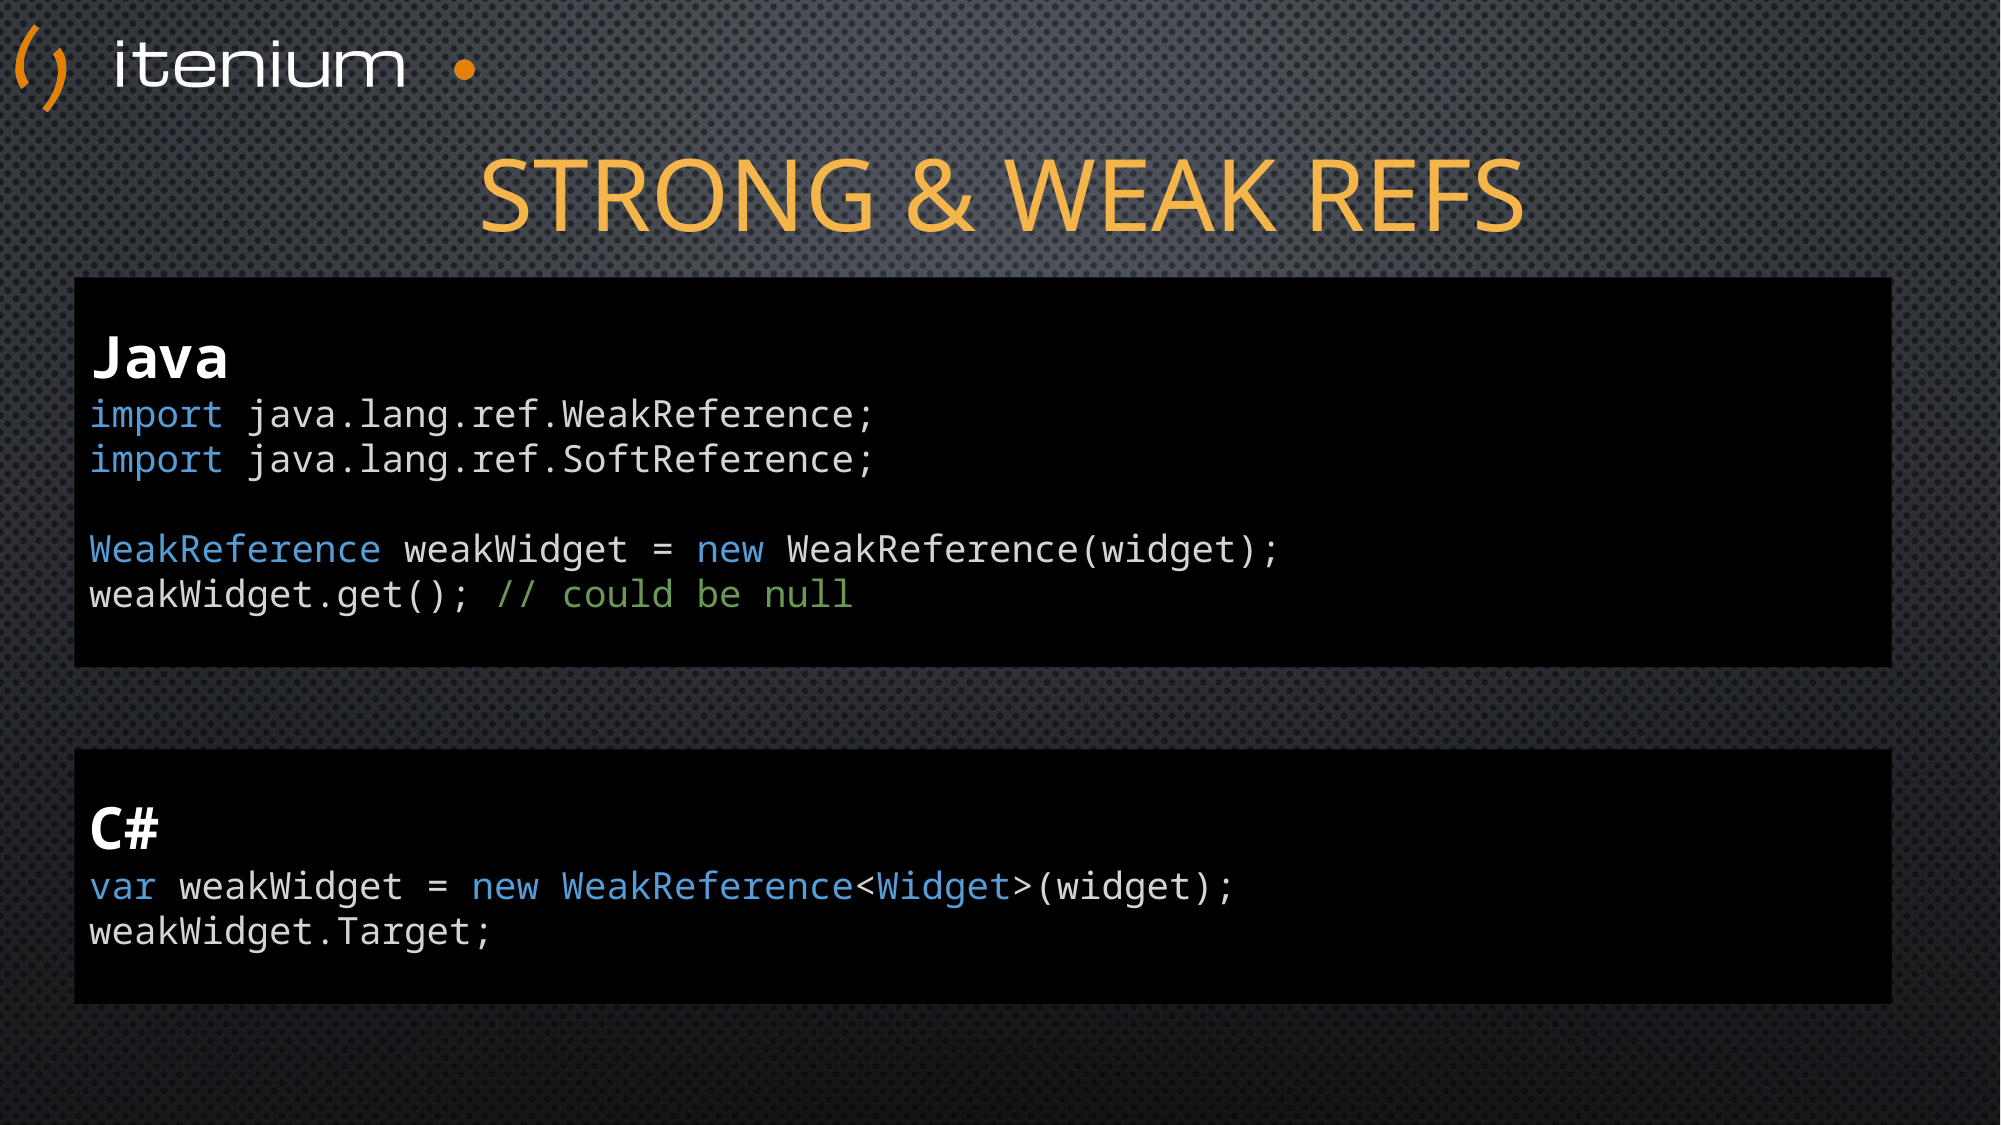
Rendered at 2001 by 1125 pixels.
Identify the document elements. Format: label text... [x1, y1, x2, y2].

title Strong & Weak Refs [57, 118, 1951, 260]
picture [0, 0, 508, 138]
text_box C# var weakWidget = new WeakReference<Widget>(widget); weakWidget.Target; [74, 749, 1892, 1004]
text_box Java import java.lang.ref.WeakReference; import java.lang.ref.SoftReference; WeakReference weakWidget = new WeakReference(widget); weakWidget.get(); // could be null [74, 277, 1892, 668]
